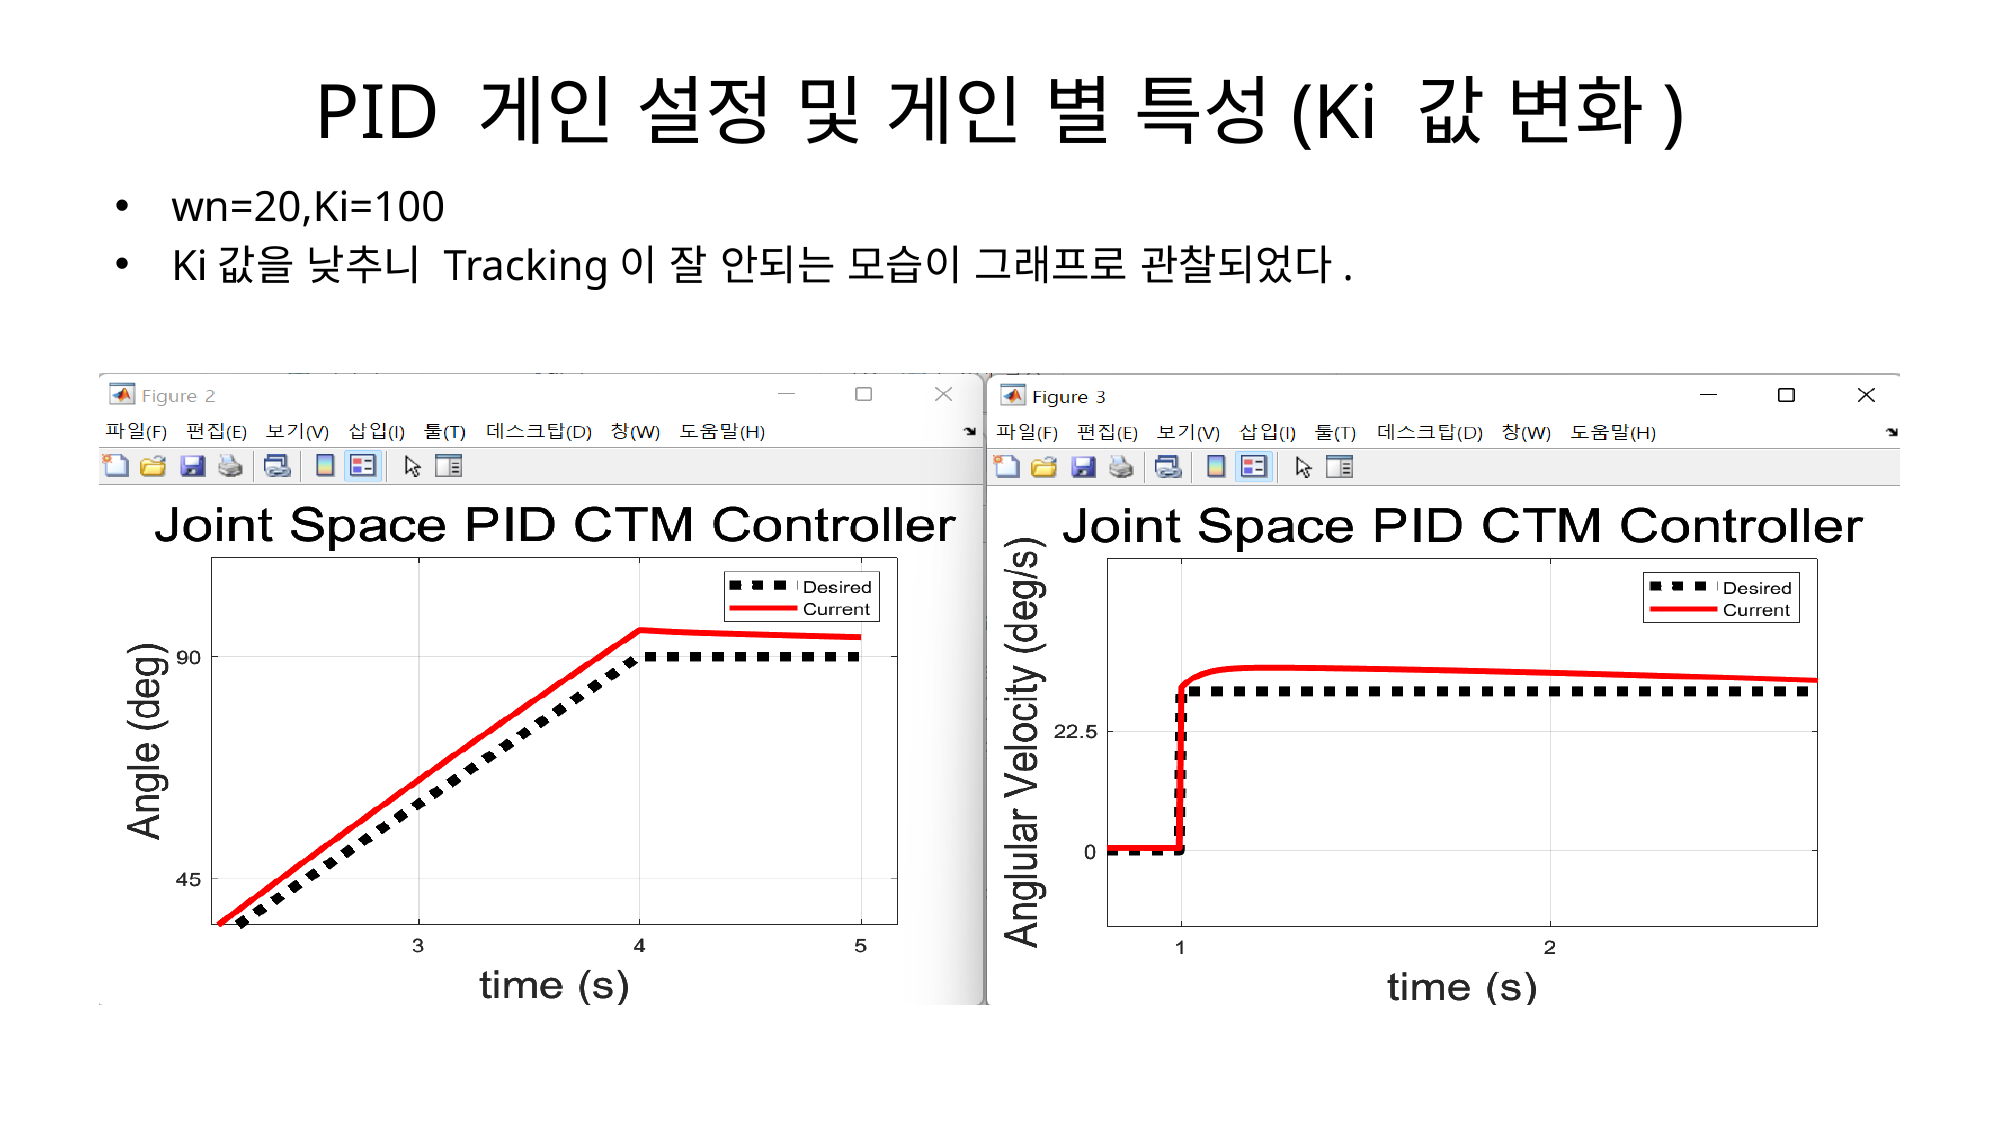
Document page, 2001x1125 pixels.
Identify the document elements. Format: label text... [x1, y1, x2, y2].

picture [99, 372, 1901, 1006]
list wn=20,Ki=100 Ki값을 낮추니 Tracking이 잘 안되는 모습이 그래프로 관찰되었다. [99, 172, 1900, 372]
title PID 게인 설정 및 게인 별 특성(Ki 값 변화) [99, 45, 1900, 172]
